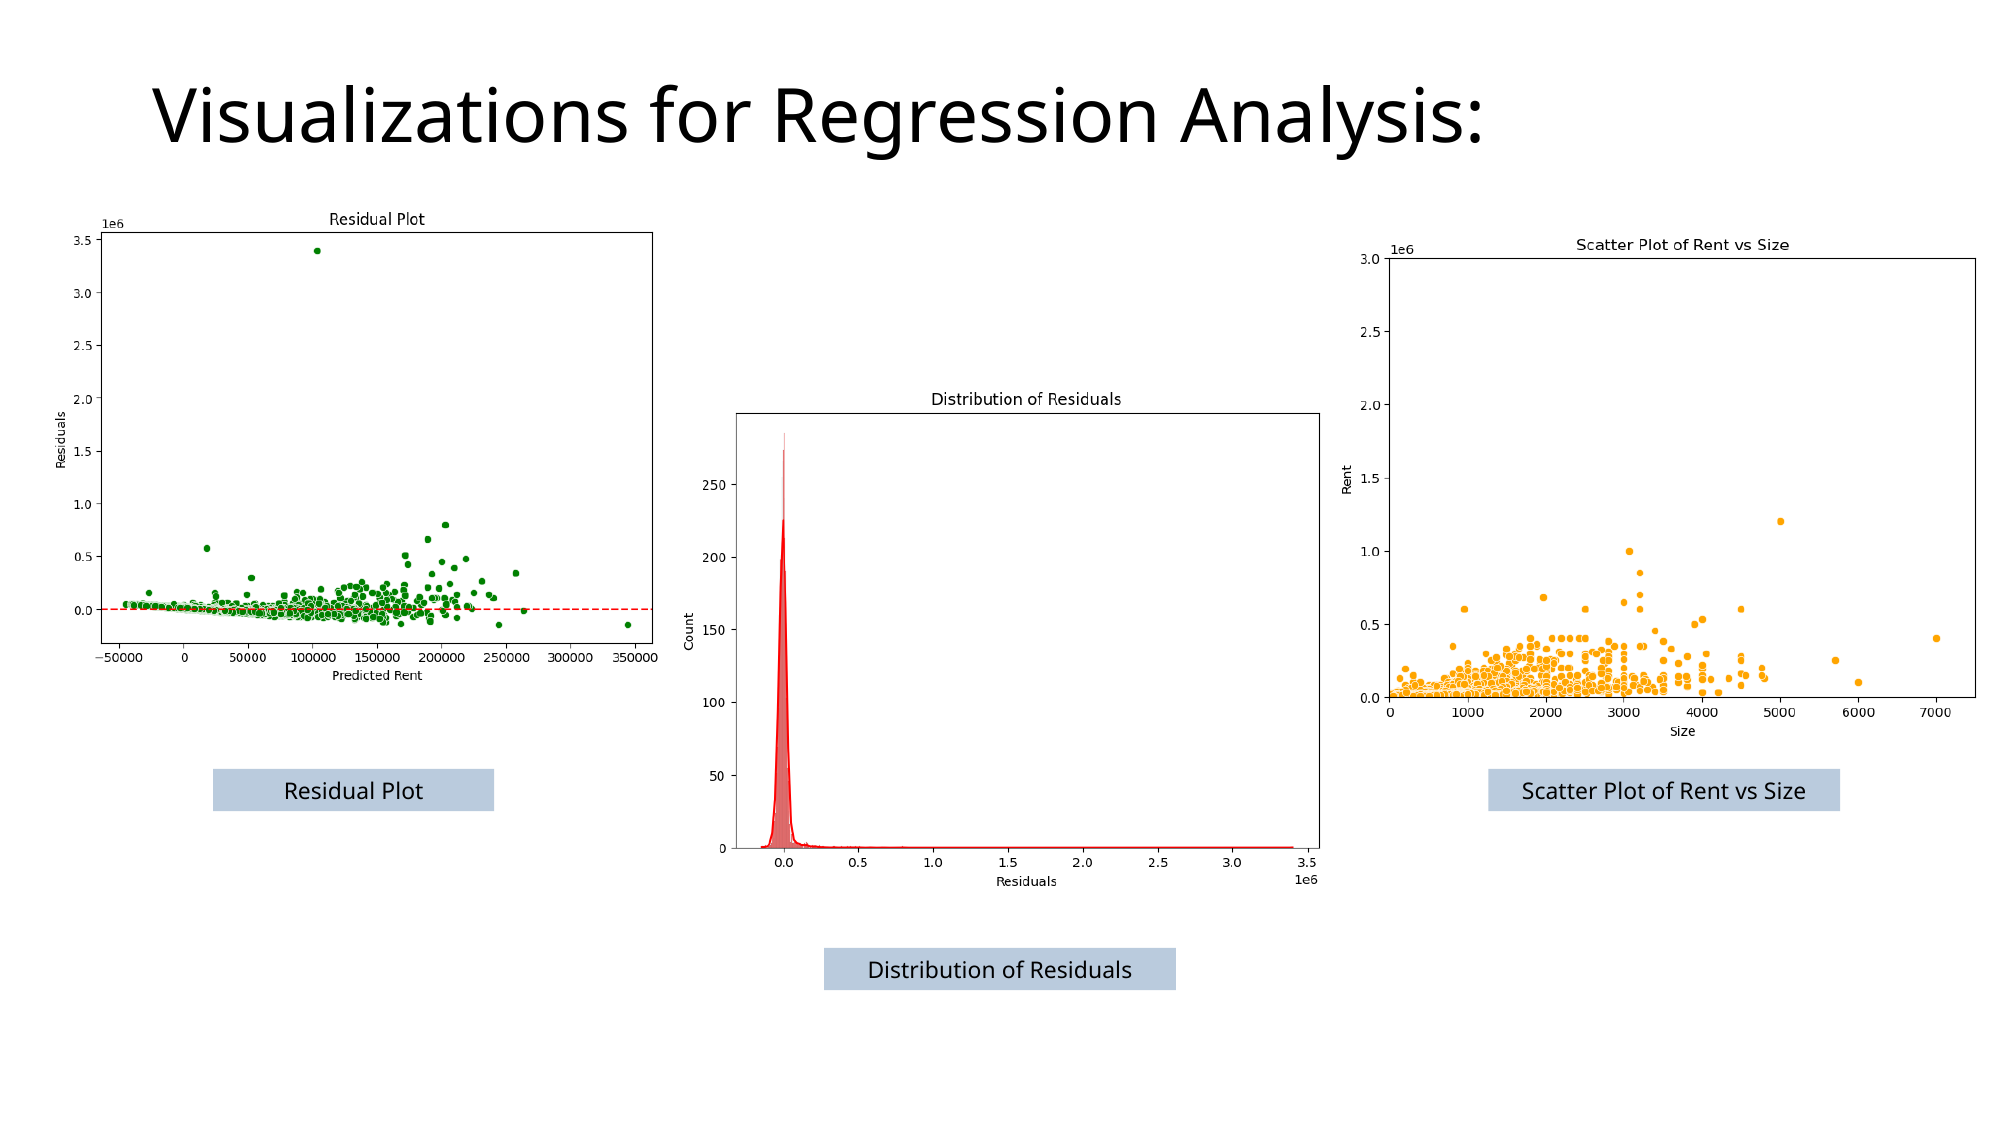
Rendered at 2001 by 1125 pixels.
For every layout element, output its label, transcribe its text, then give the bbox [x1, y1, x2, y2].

text_box Residual Plot [213, 768, 495, 812]
text_box Distribution of Residuals [824, 947, 1176, 991]
picture [1331, 229, 1984, 747]
text_box Scatter Plot of Rent vs Size [1488, 768, 1841, 812]
title Visualizations for Regression Analysis: [137, 59, 1863, 278]
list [46, 203, 667, 690]
picture [673, 382, 1327, 897]
